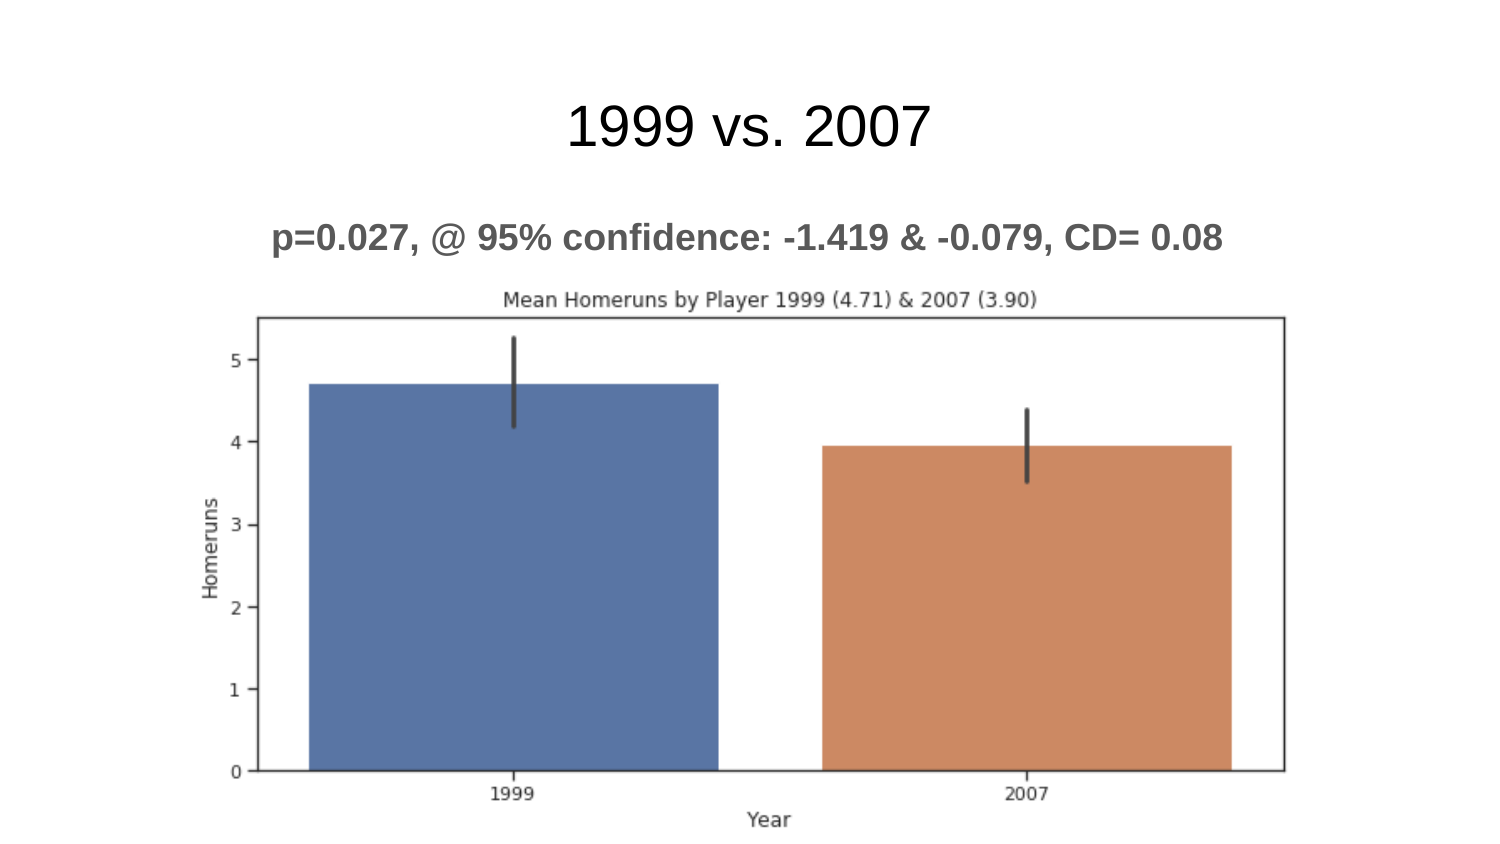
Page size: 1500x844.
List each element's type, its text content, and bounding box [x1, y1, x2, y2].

list p=0.027, @ 95% confidence: -1.419 & -0.079, CD= 0.08 [30, 191, 1465, 826]
picture [189, 279, 1305, 844]
title 1999 vs. 2007 [51, 72, 1449, 167]
